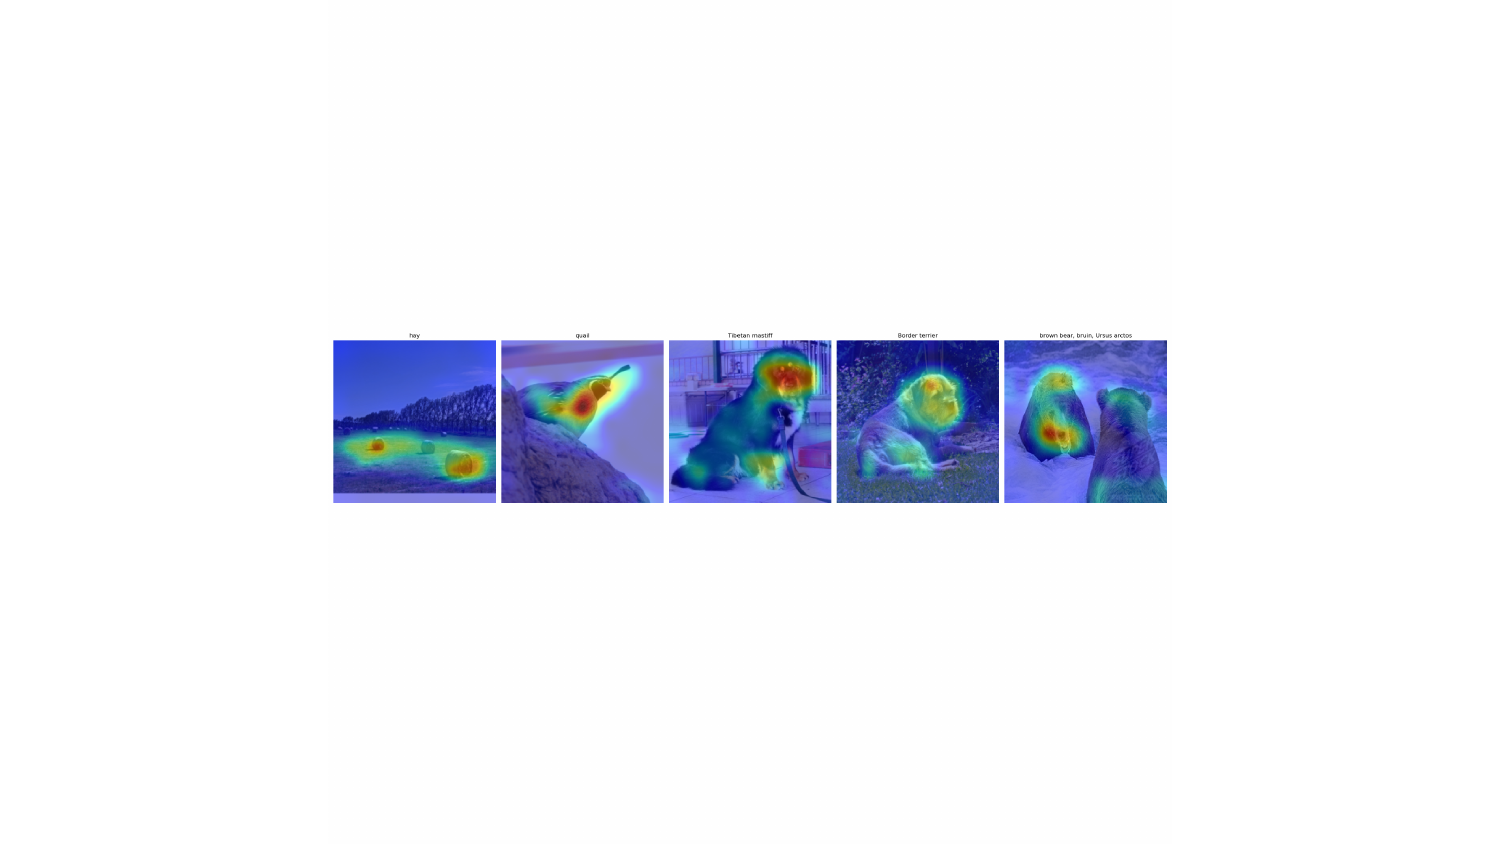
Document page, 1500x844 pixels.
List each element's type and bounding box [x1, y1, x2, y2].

picture [327, 0, 1173, 844]
